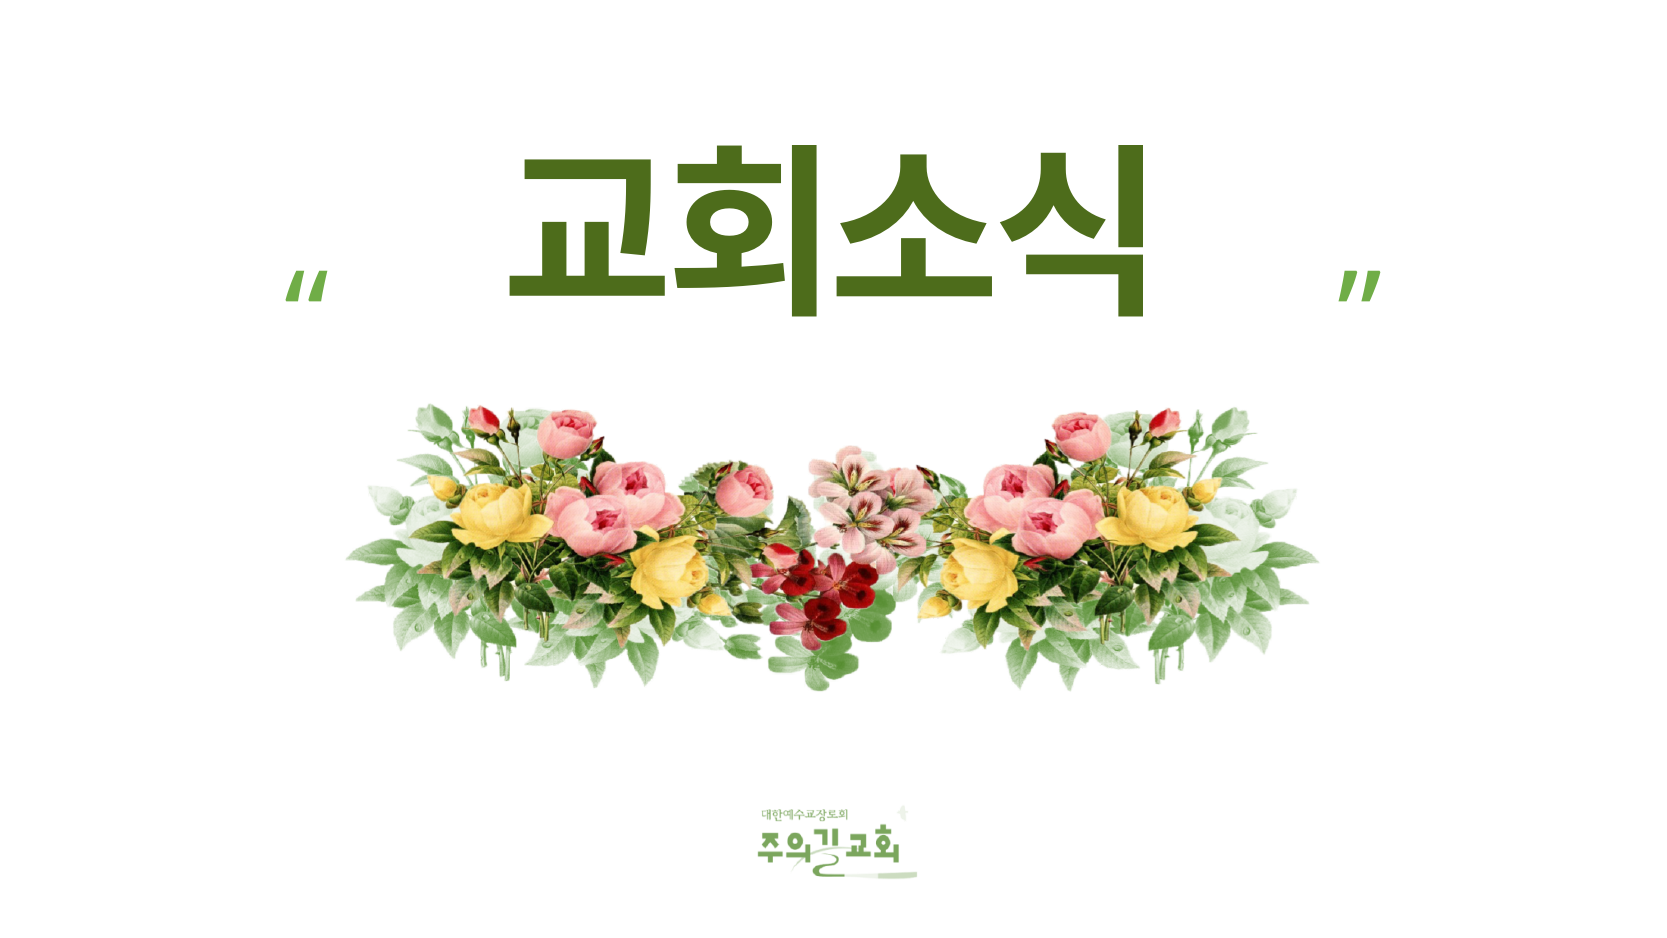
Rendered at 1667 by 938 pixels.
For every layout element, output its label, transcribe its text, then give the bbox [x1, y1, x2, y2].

title 교회소식 [114, 92, 1553, 390]
picture [321, 388, 1350, 694]
